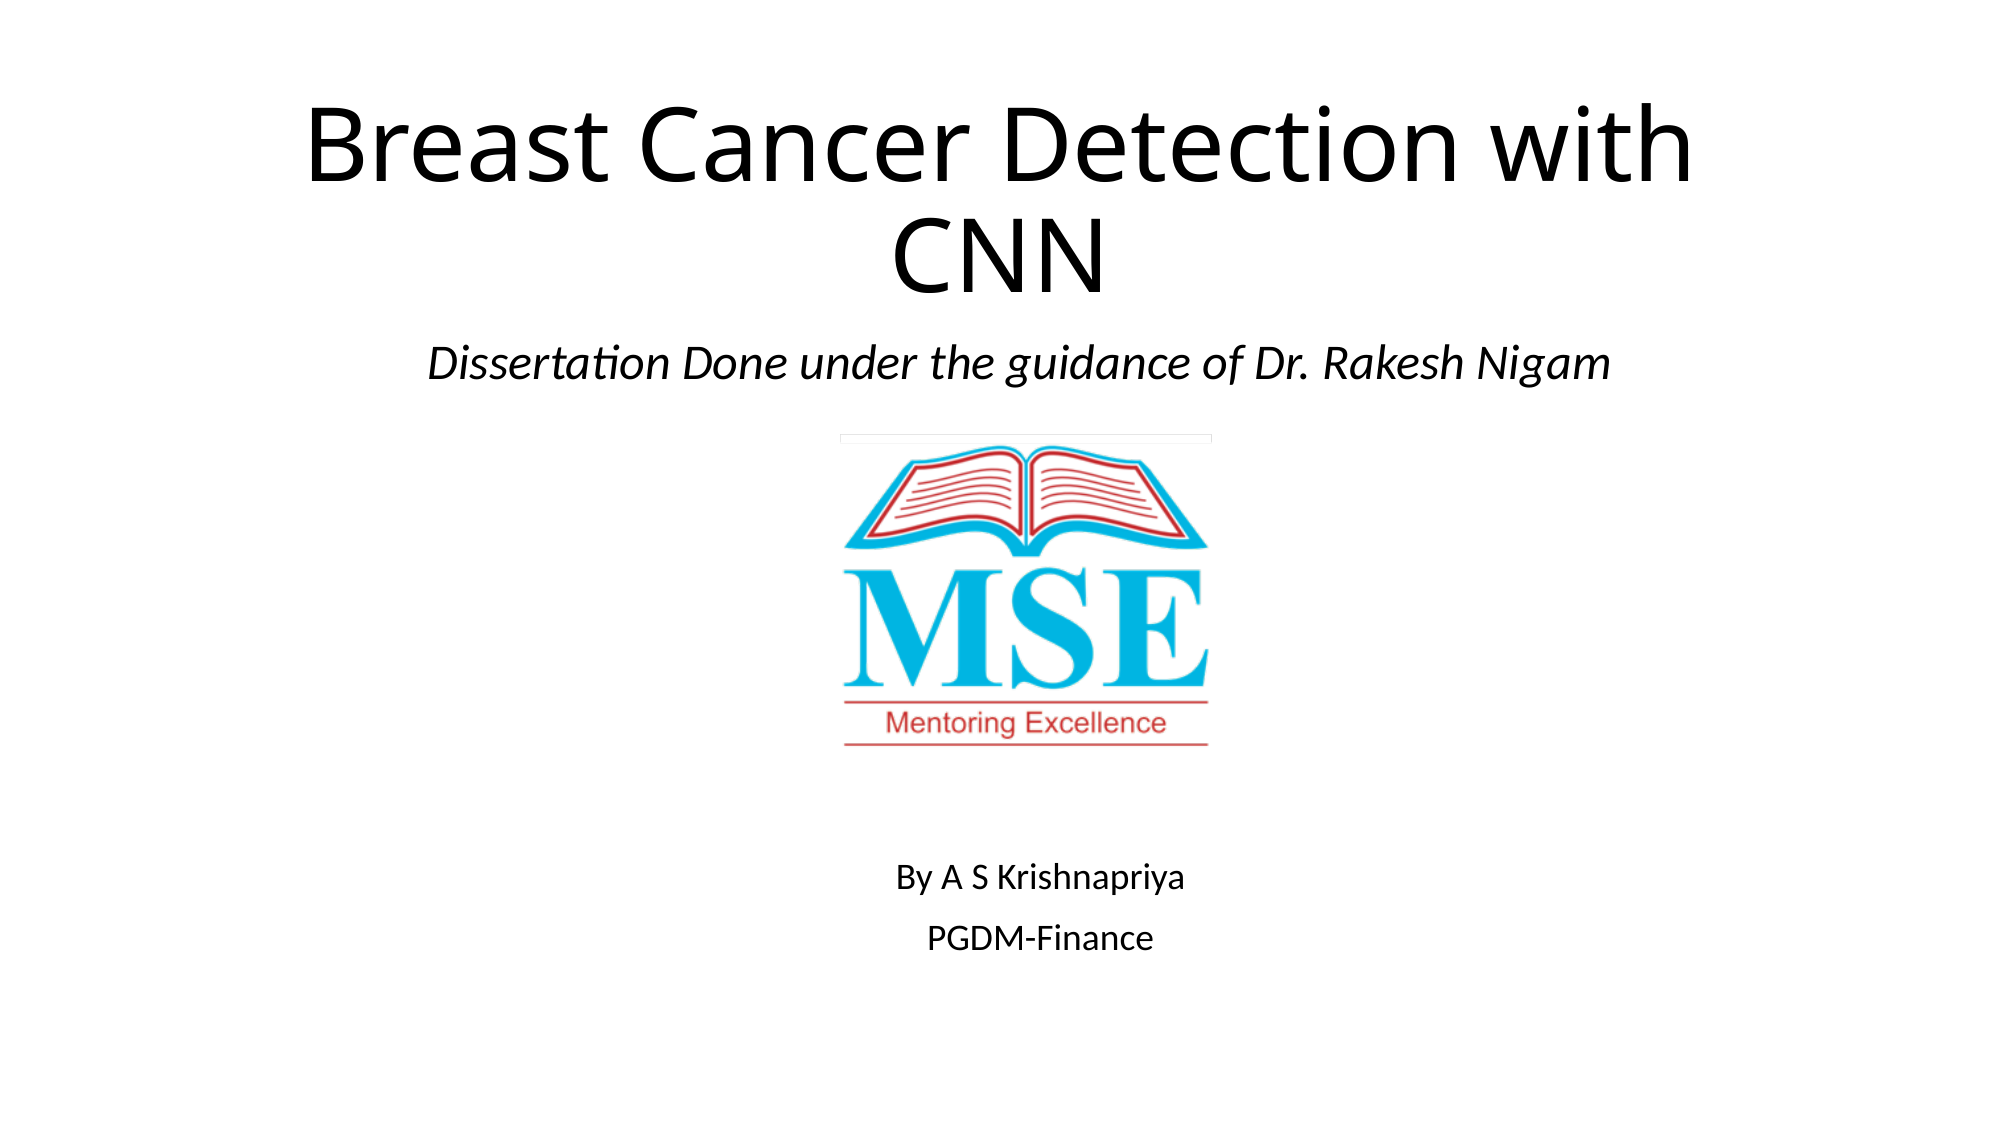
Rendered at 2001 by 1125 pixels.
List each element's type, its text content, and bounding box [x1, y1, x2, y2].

title Breast Cancer Detection with CNN [249, 83, 1750, 323]
subtitle By A S Krishnapriya PGDM-Finance [783, 849, 1299, 1125]
picture [839, 433, 1213, 750]
text_box Dissertation Done under the guidance of Dr. Rakesh Nigam [412, 322, 1639, 397]
